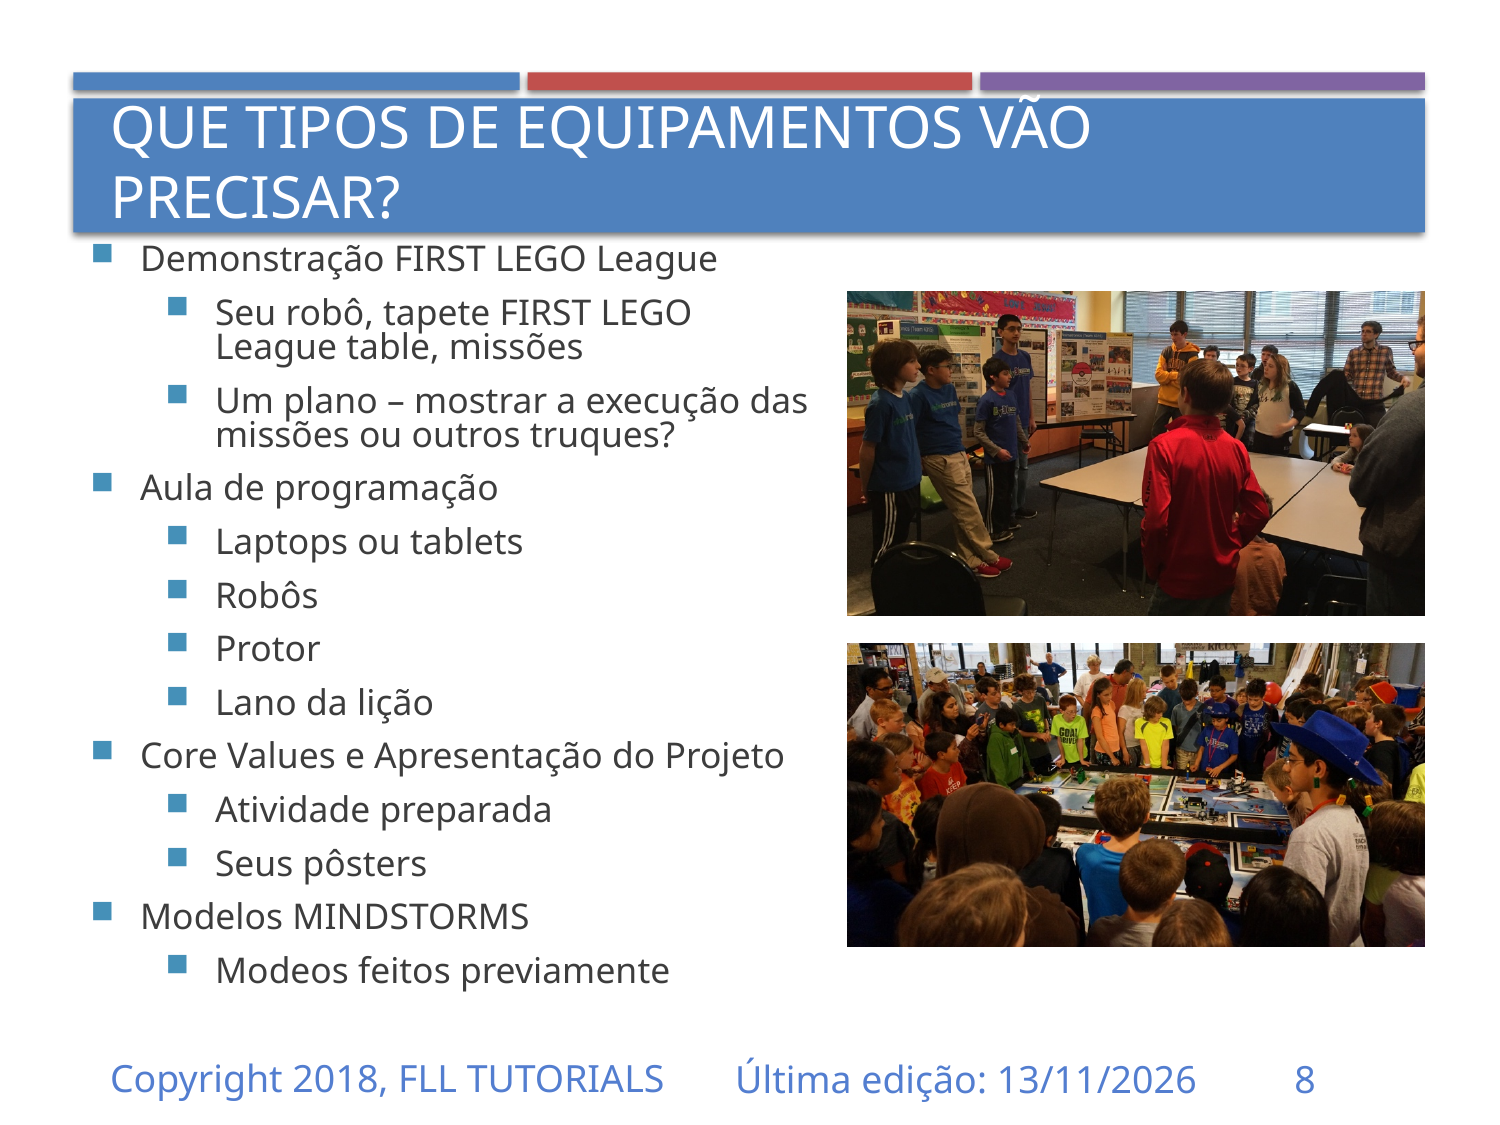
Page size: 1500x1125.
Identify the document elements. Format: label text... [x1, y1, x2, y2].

picture [847, 643, 1426, 947]
text_box 8 [1279, 1048, 1406, 1109]
picture [847, 291, 1426, 616]
text_box Demonstração FIRST LEGO League Seu robô, tapete FIRST LEGO League table, missões Um plano – mostrar a execução das missões ou outros truques? Aula de programação Laptops ou tablets Robôs Protor Lano da lição Core Values e Apresentação do Projeto Atividade preparada Seus pôsters Modelos MINDSTORMS Modeos feitos previamente [75, 237, 834, 1051]
text_box Última edição: 01/10/2018 [720, 1048, 1262, 1109]
text_box Copyright 2018, FLL TUTORIALS [95, 1047, 685, 1108]
text_box Que tipos de equipamentos vão precisar? [95, 139, 1406, 238]
